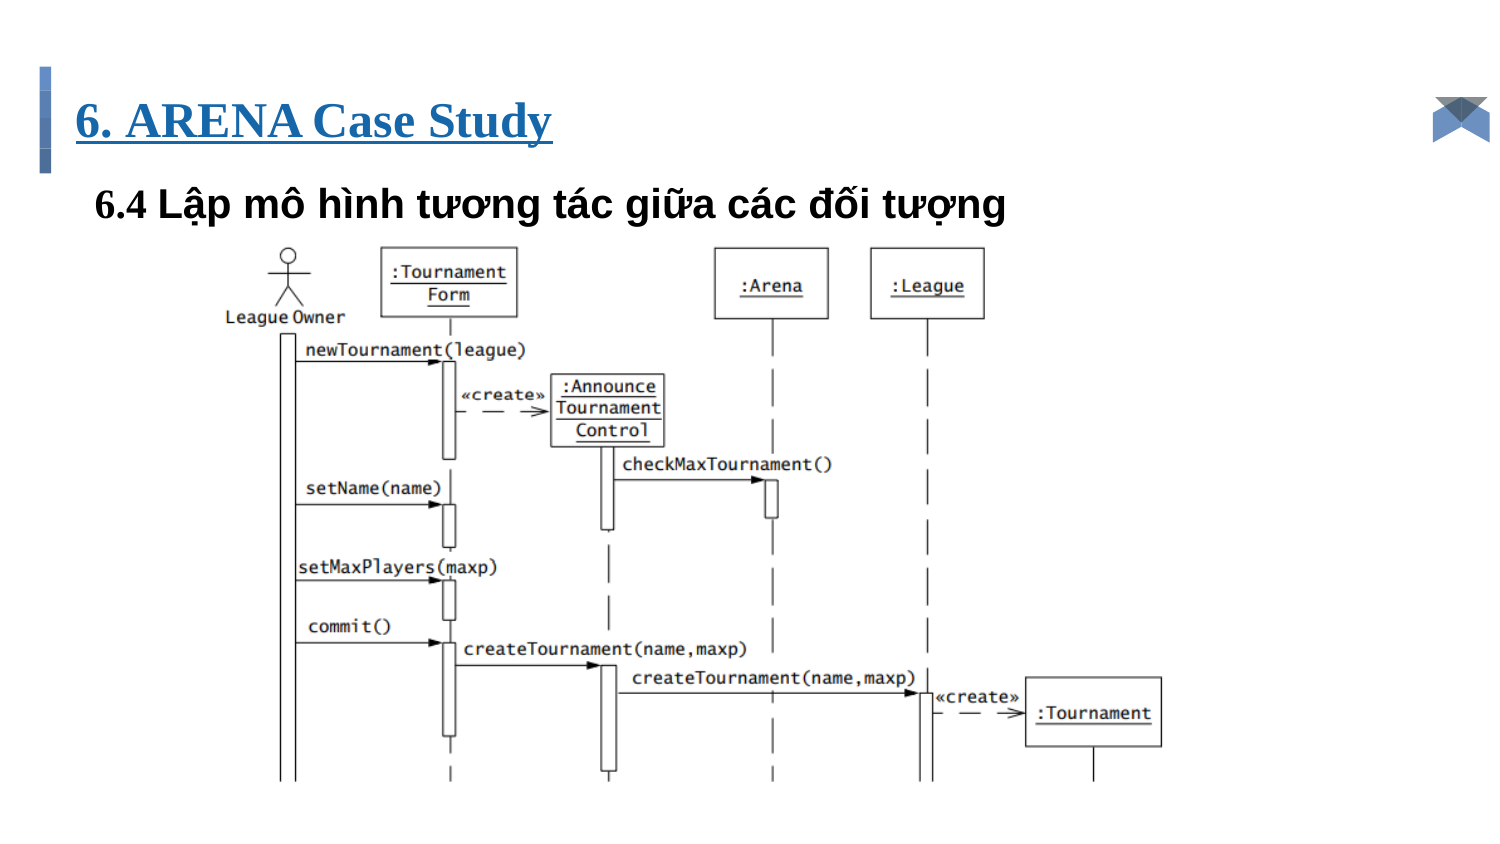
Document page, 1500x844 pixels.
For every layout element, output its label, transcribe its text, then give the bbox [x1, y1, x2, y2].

picture [192, 234, 1181, 797]
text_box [1438, 91, 1485, 149]
subtitle 6.4 Lập mô hình tương tác giữa các đối tượng [60, 167, 1449, 219]
title 6. ARENA Case Study [60, 72, 1449, 167]
